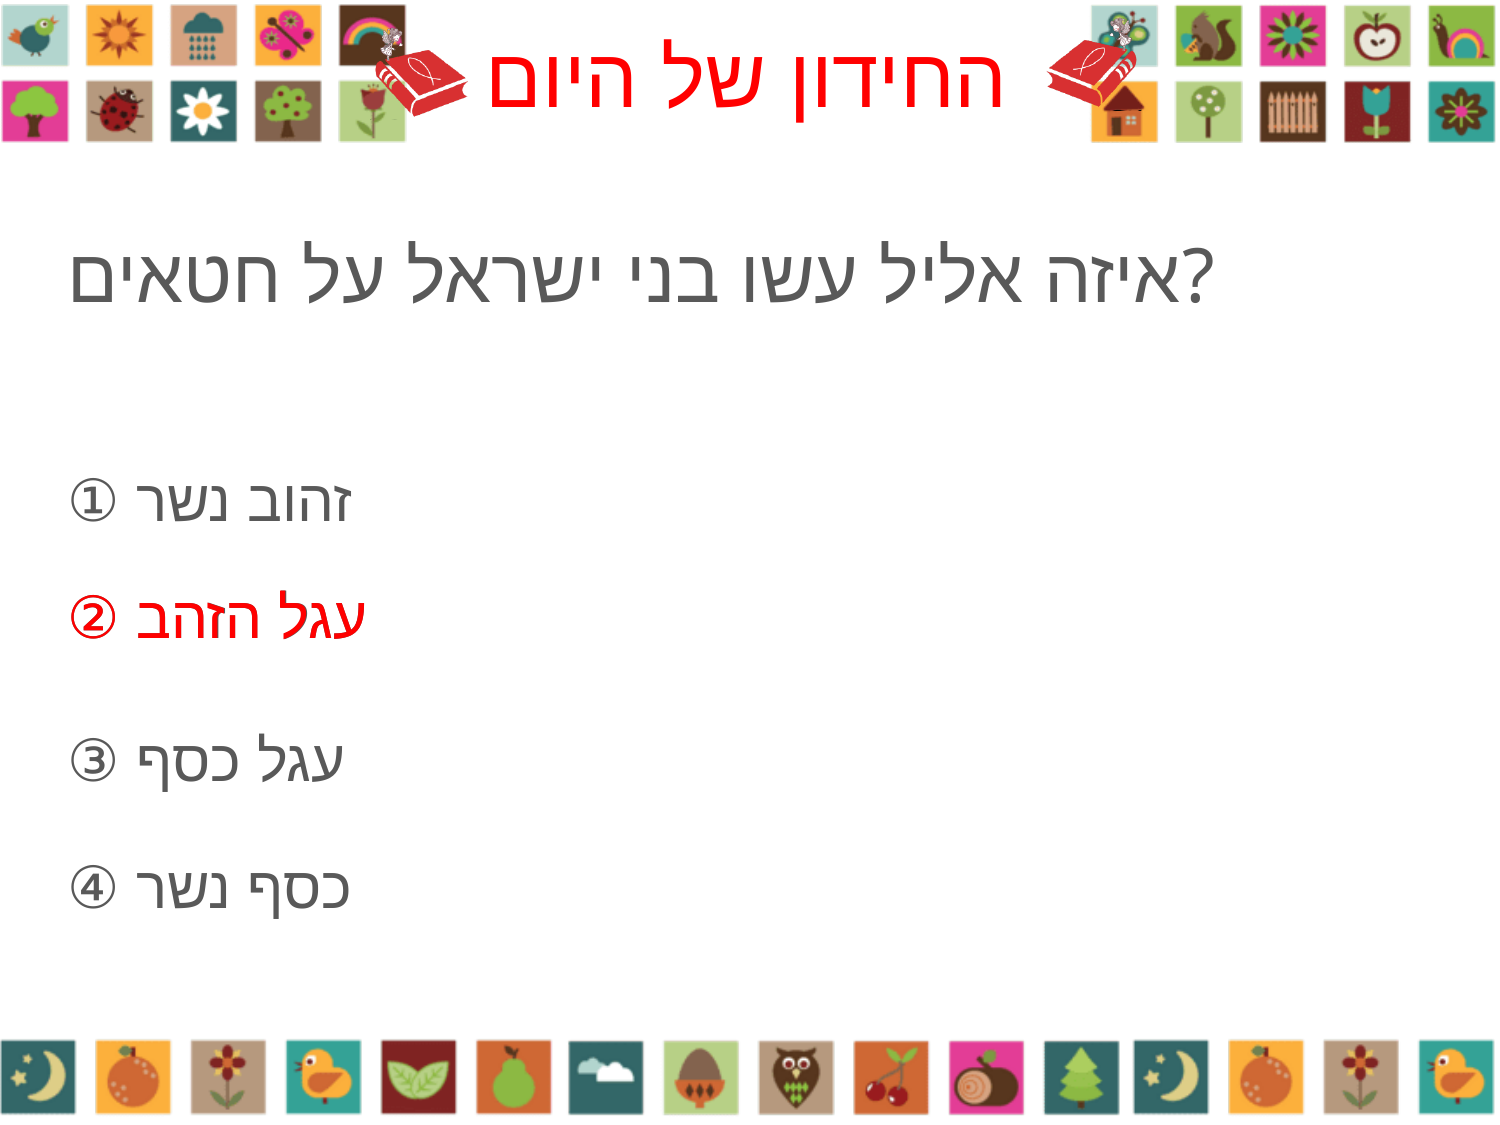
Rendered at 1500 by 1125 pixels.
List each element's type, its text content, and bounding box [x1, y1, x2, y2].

text_box איזה אליל עשו בני ישראל על חטאים? [53, 219, 1436, 325]
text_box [0, 1028, 1500, 1118]
text_box ② עגל הזהב [52, 573, 1483, 658]
picture [0, 3, 501, 150]
text_box החידון של היום [425, 16, 1078, 131]
picture [1015, 3, 1500, 150]
text_box ③ עגל כסף [53, 716, 1483, 801]
text_box ① זהוב נשר [53, 456, 1436, 541]
text_box ④ כסף נשר [53, 842, 1483, 928]
